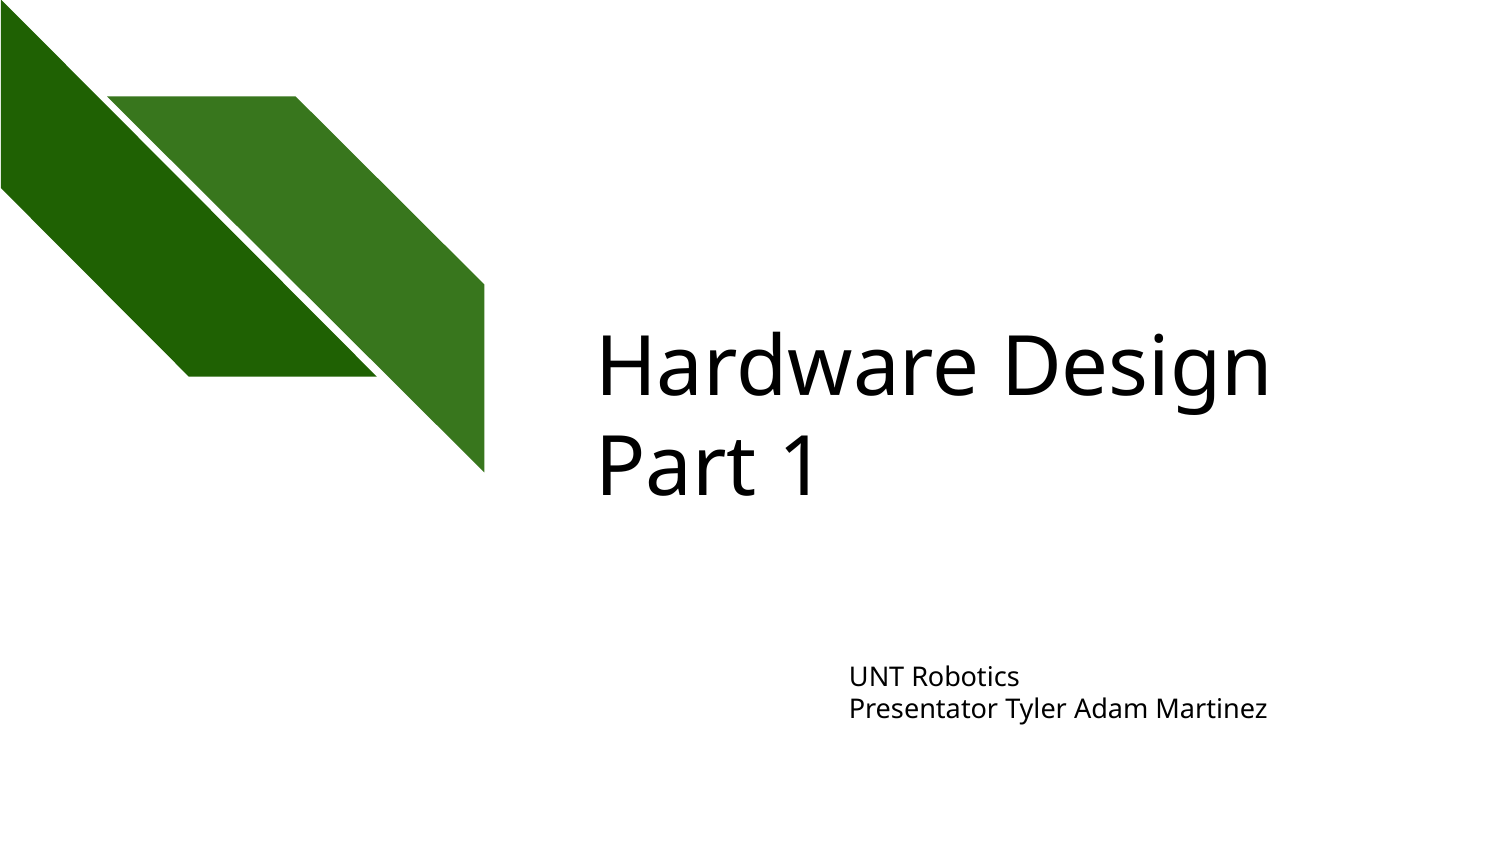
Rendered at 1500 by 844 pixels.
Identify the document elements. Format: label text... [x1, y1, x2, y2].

subtitle UNT Robotics Presentator Tyler Adam Martinez [833, 643, 1404, 727]
title Hardware Design Part 1 [580, 297, 1404, 557]
